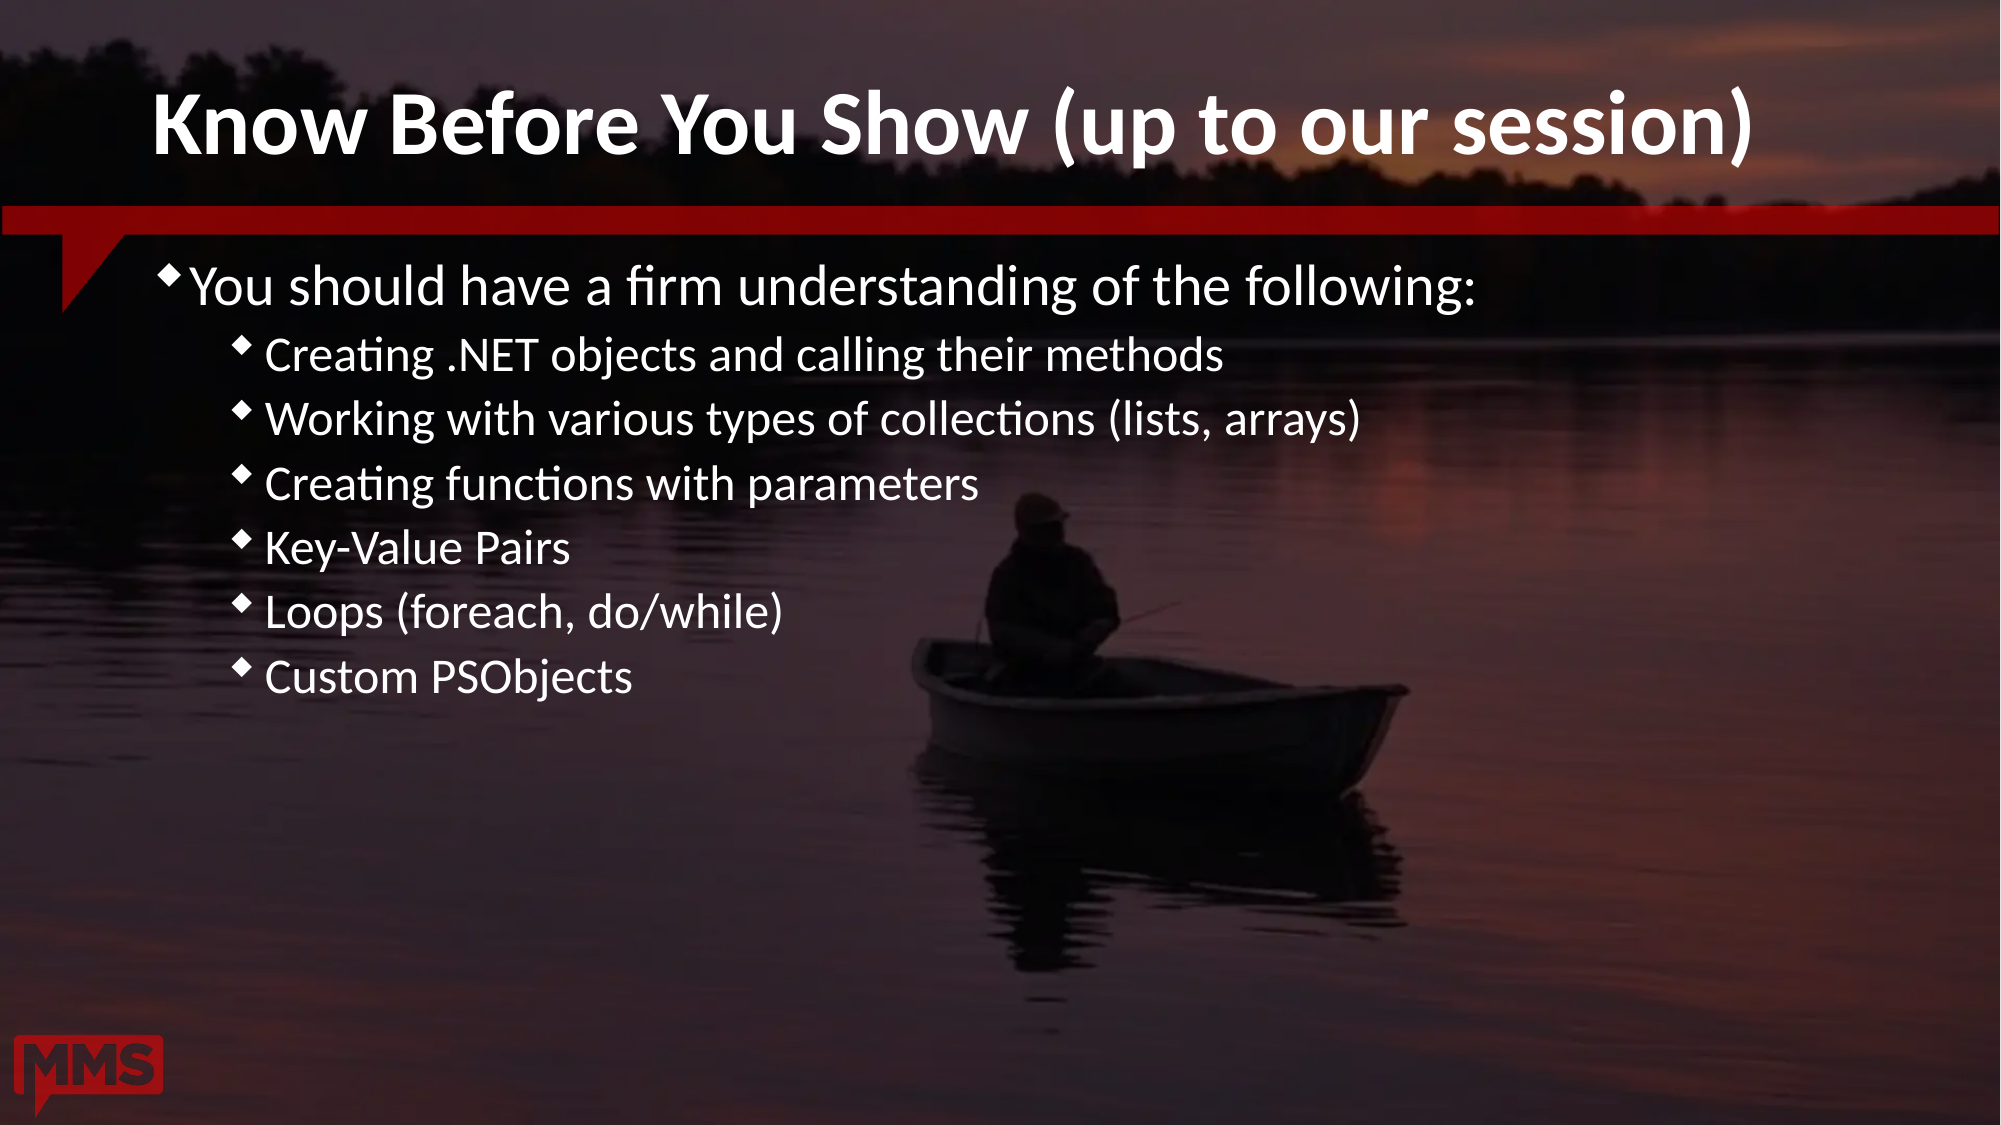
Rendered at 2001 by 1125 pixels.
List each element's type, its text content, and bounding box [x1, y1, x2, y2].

list You should have a firm understanding of the following: Creating .NET objects and calling their methods Working with various types of collections (lists, arrays) Creating functions with parameters Key-Value Pairs Loops (foreach, do/while) Custom PSObjects [137, 247, 1863, 1014]
picture [0, 0, 2001, 1125]
title Know Before You Show (up to our session) [137, 59, 1863, 190]
